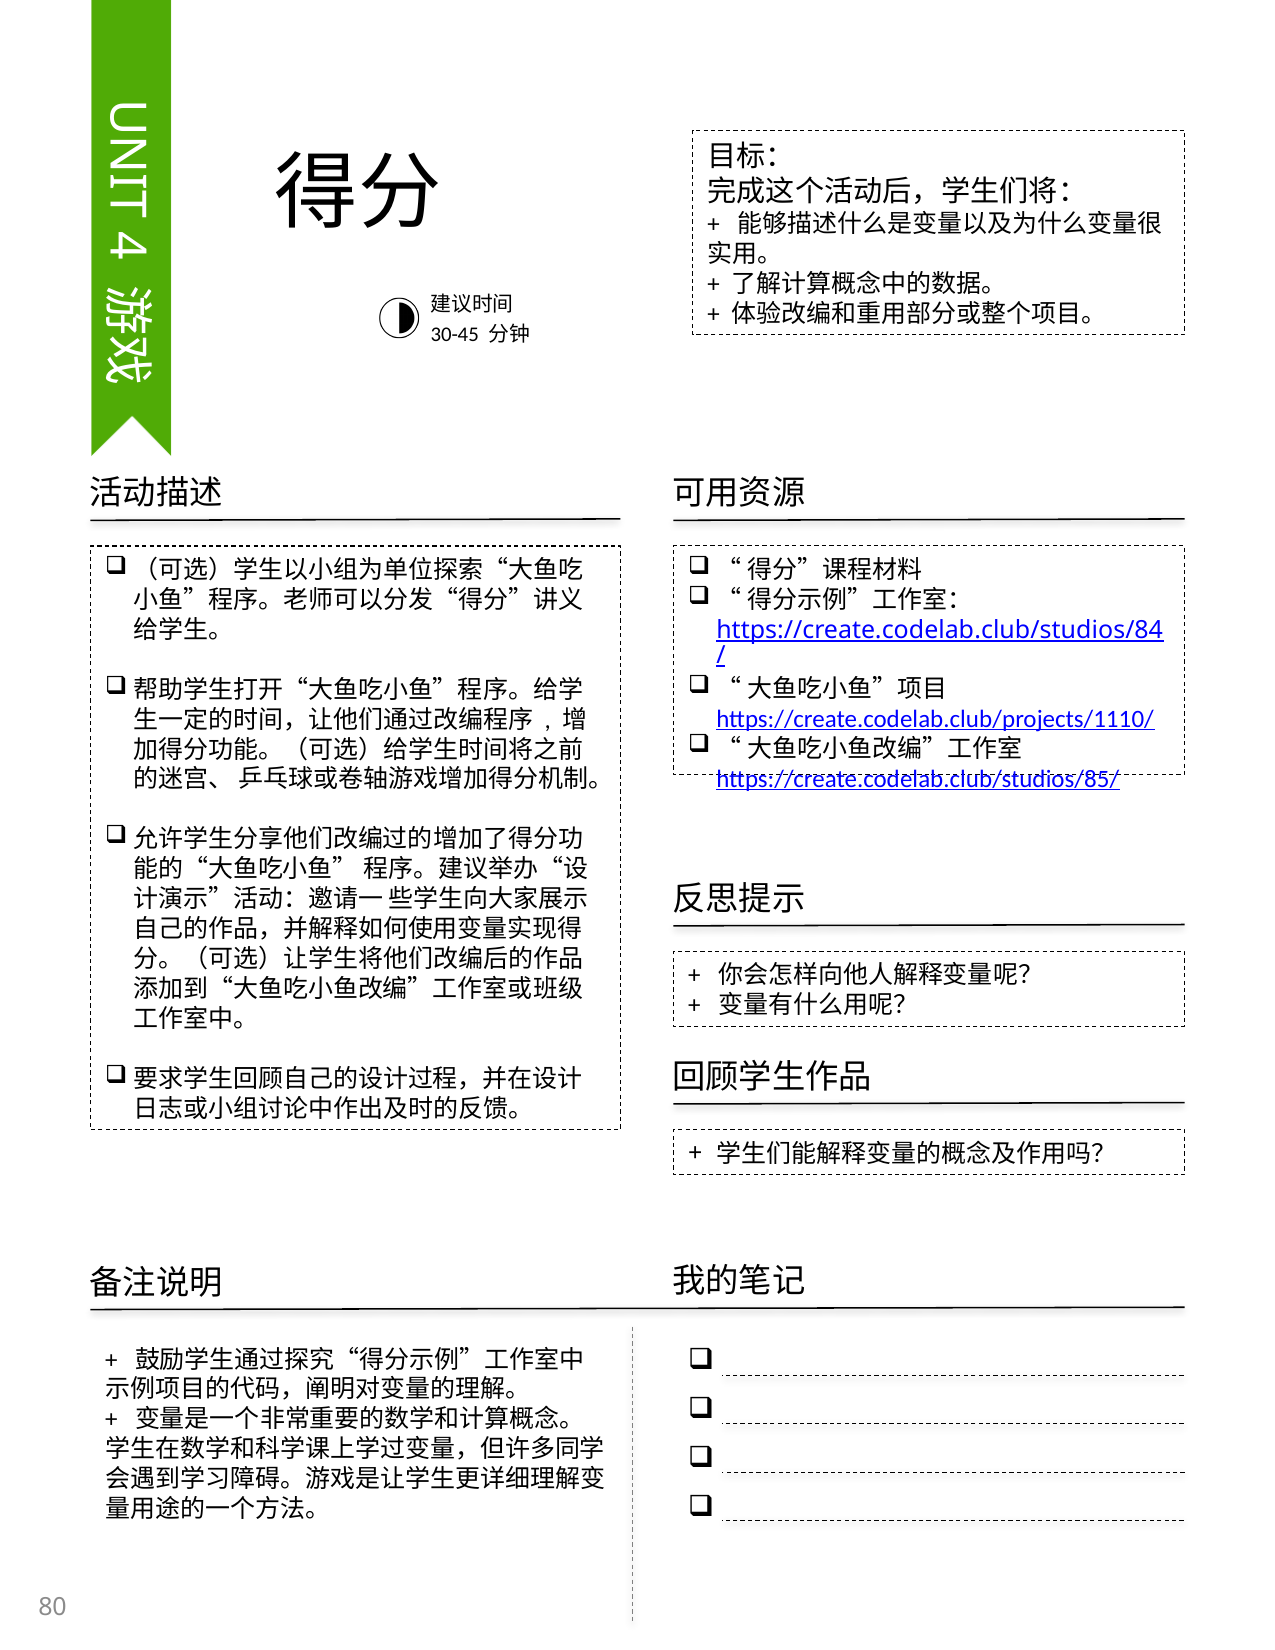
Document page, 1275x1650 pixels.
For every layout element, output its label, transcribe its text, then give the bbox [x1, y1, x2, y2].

picture [372, 287, 428, 342]
slide_number 80 [23, 1561, 321, 1650]
text_box 得分 [259, 130, 722, 246]
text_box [657, 464, 1201, 834]
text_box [657, 869, 1201, 1028]
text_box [90, 0, 172, 459]
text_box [74, 1251, 1201, 1310]
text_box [673, 1347, 1185, 1539]
text_box 目标： 完成这个活动后，学生们将： + 能够描述什么是变量以及为什么变量很实用。 + 了解计算概念中的数据。 + 体验改编和重用部分或整个项目。 [692, 130, 1185, 335]
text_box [657, 1048, 1201, 1176]
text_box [74, 464, 621, 1077]
text_box + 鼓励学生通过探究“得分示例”工作室中示例项目的代码，阐明对变量的理解。 + 变量是一个非常重要的数学和计算概念。学生在数学和科学课上学过变量，但许多同学会遇到学习障碍。游戏是让学生更详细理解变量用途的一个方法。 [90, 1335, 621, 1531]
text_box 建议时间 30-45 分钟 [415, 277, 618, 353]
